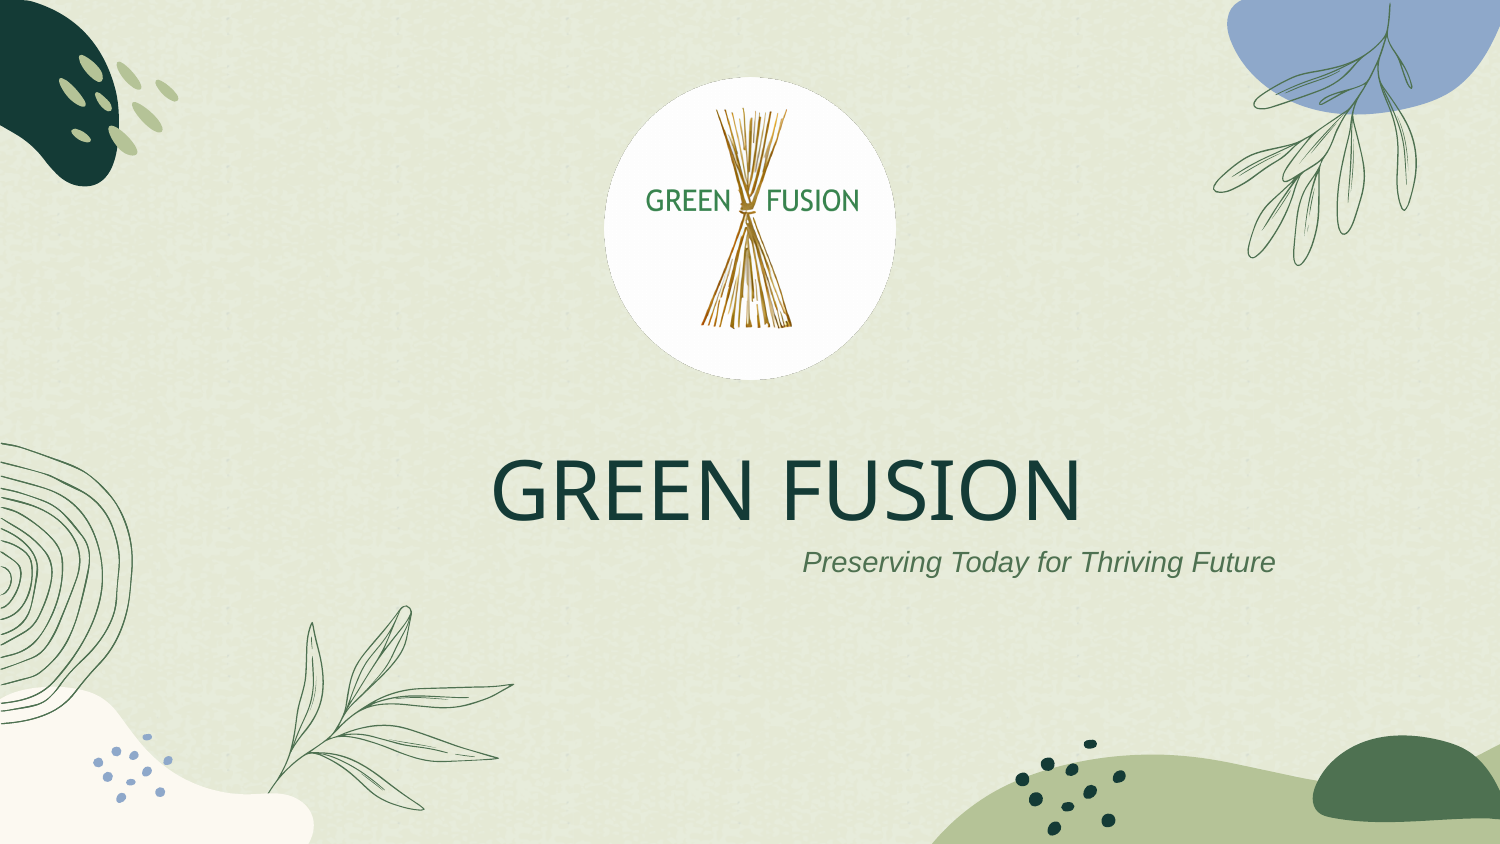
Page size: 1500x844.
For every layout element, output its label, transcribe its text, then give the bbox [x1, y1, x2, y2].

title GREEN FUSION [263, 421, 1312, 600]
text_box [1245, 0, 1431, 285]
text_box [0, 516, 208, 650]
text_box Preserving Today for Thriving Future [787, 536, 1332, 586]
picture [603, 77, 897, 380]
